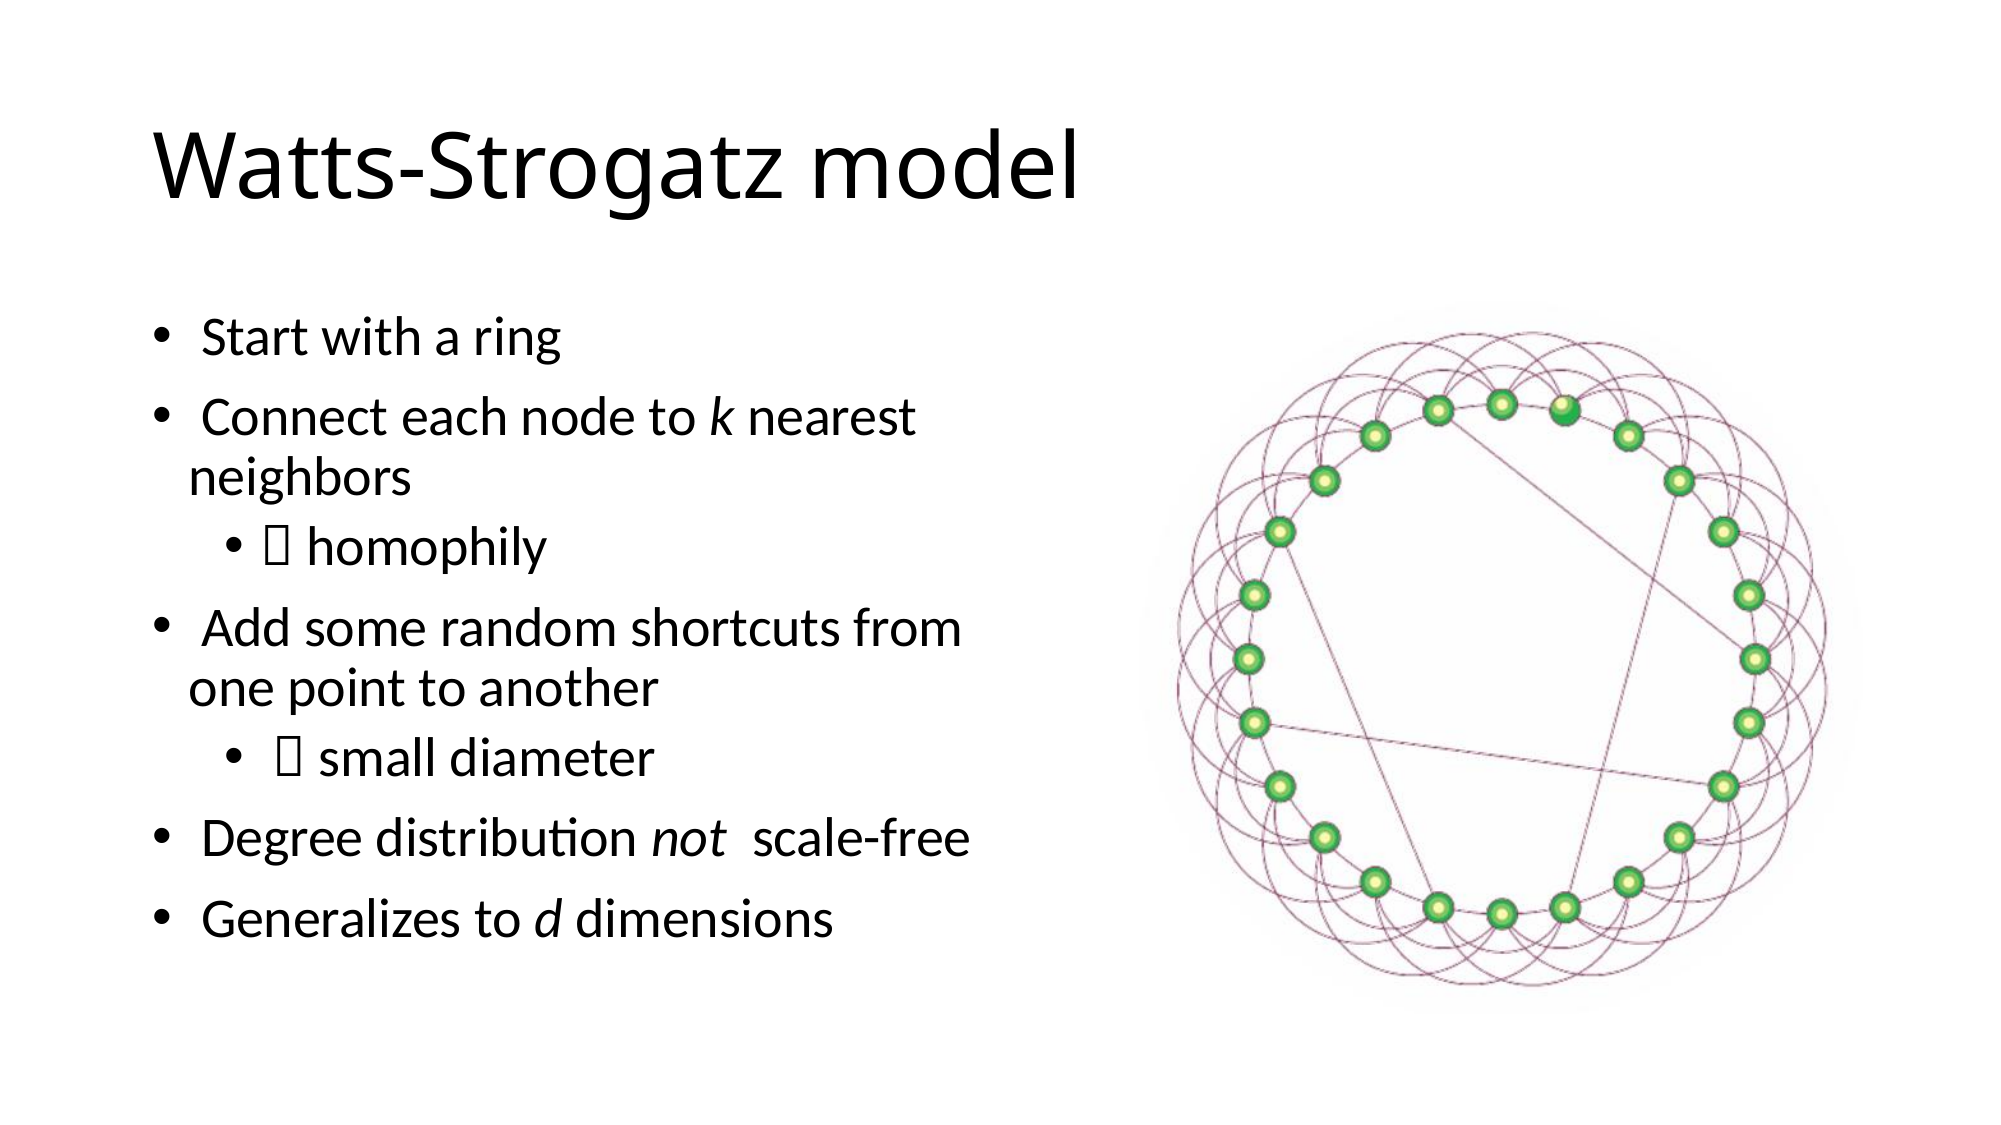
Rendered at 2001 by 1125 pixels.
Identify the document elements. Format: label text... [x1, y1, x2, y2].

list Start with a ring Connect each node to k nearest neighbors  homophily Add some random shortcuts from one point to another  small diameter Degree distribution not scale-free Generalizes to d dimensions [137, 299, 988, 1014]
picture [1138, 301, 1863, 1014]
title Watts-Strogatz model [137, 59, 1863, 278]
